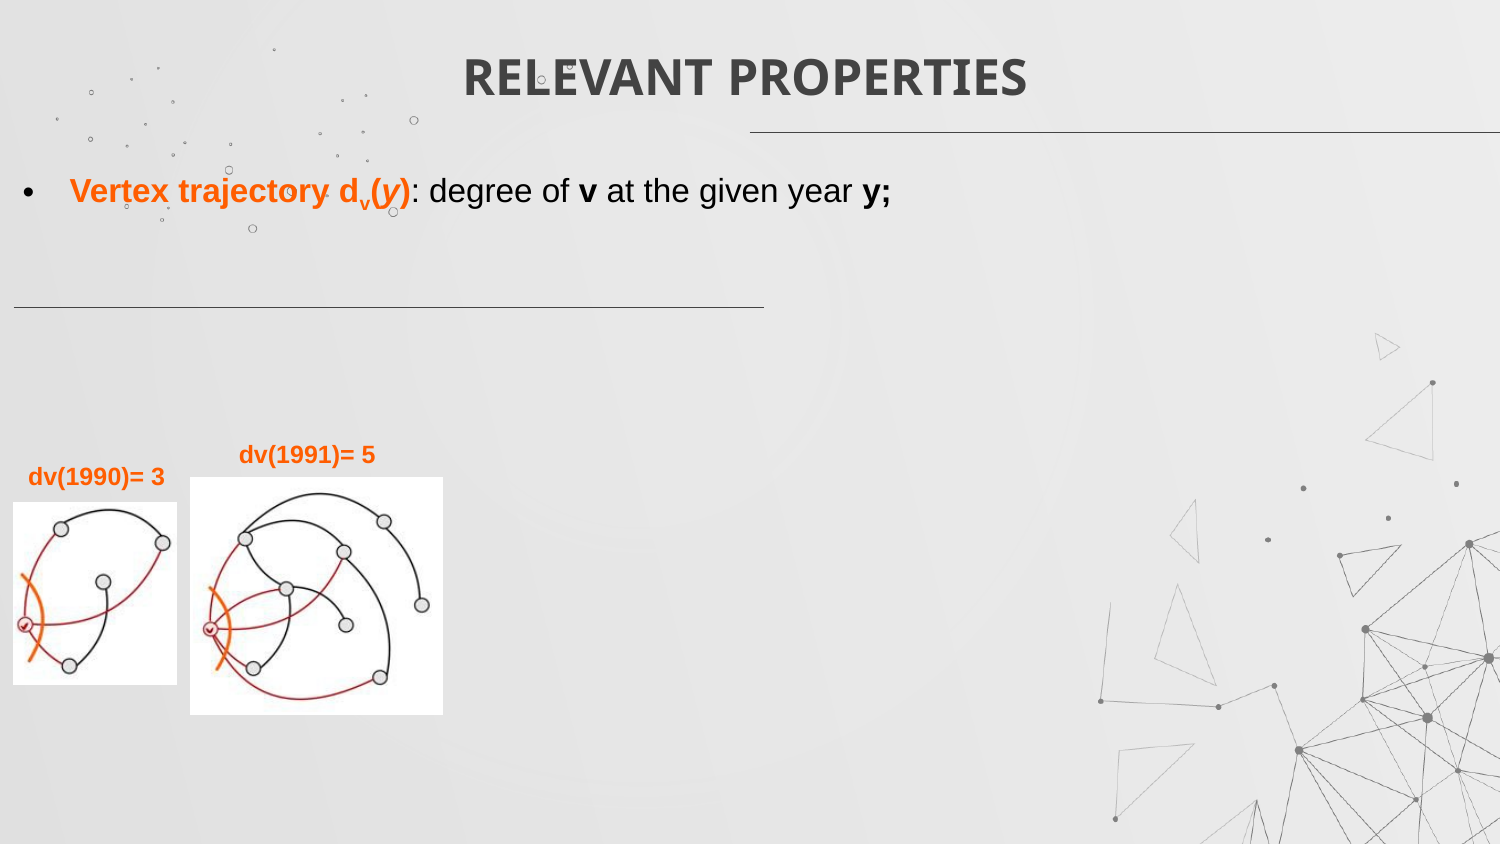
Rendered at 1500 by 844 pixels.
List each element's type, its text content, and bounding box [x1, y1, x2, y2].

text_box RELEVANT PROPERTIES [380, 49, 1109, 121]
picture [0, 0, 1500, 844]
text_box dv(1991)= 5 [223, 430, 410, 475]
text_box Vertex trajectory dv(y): degree of v at the given year y; [7, 161, 954, 222]
text_box dv(1990)= 3 [13, 452, 199, 498]
